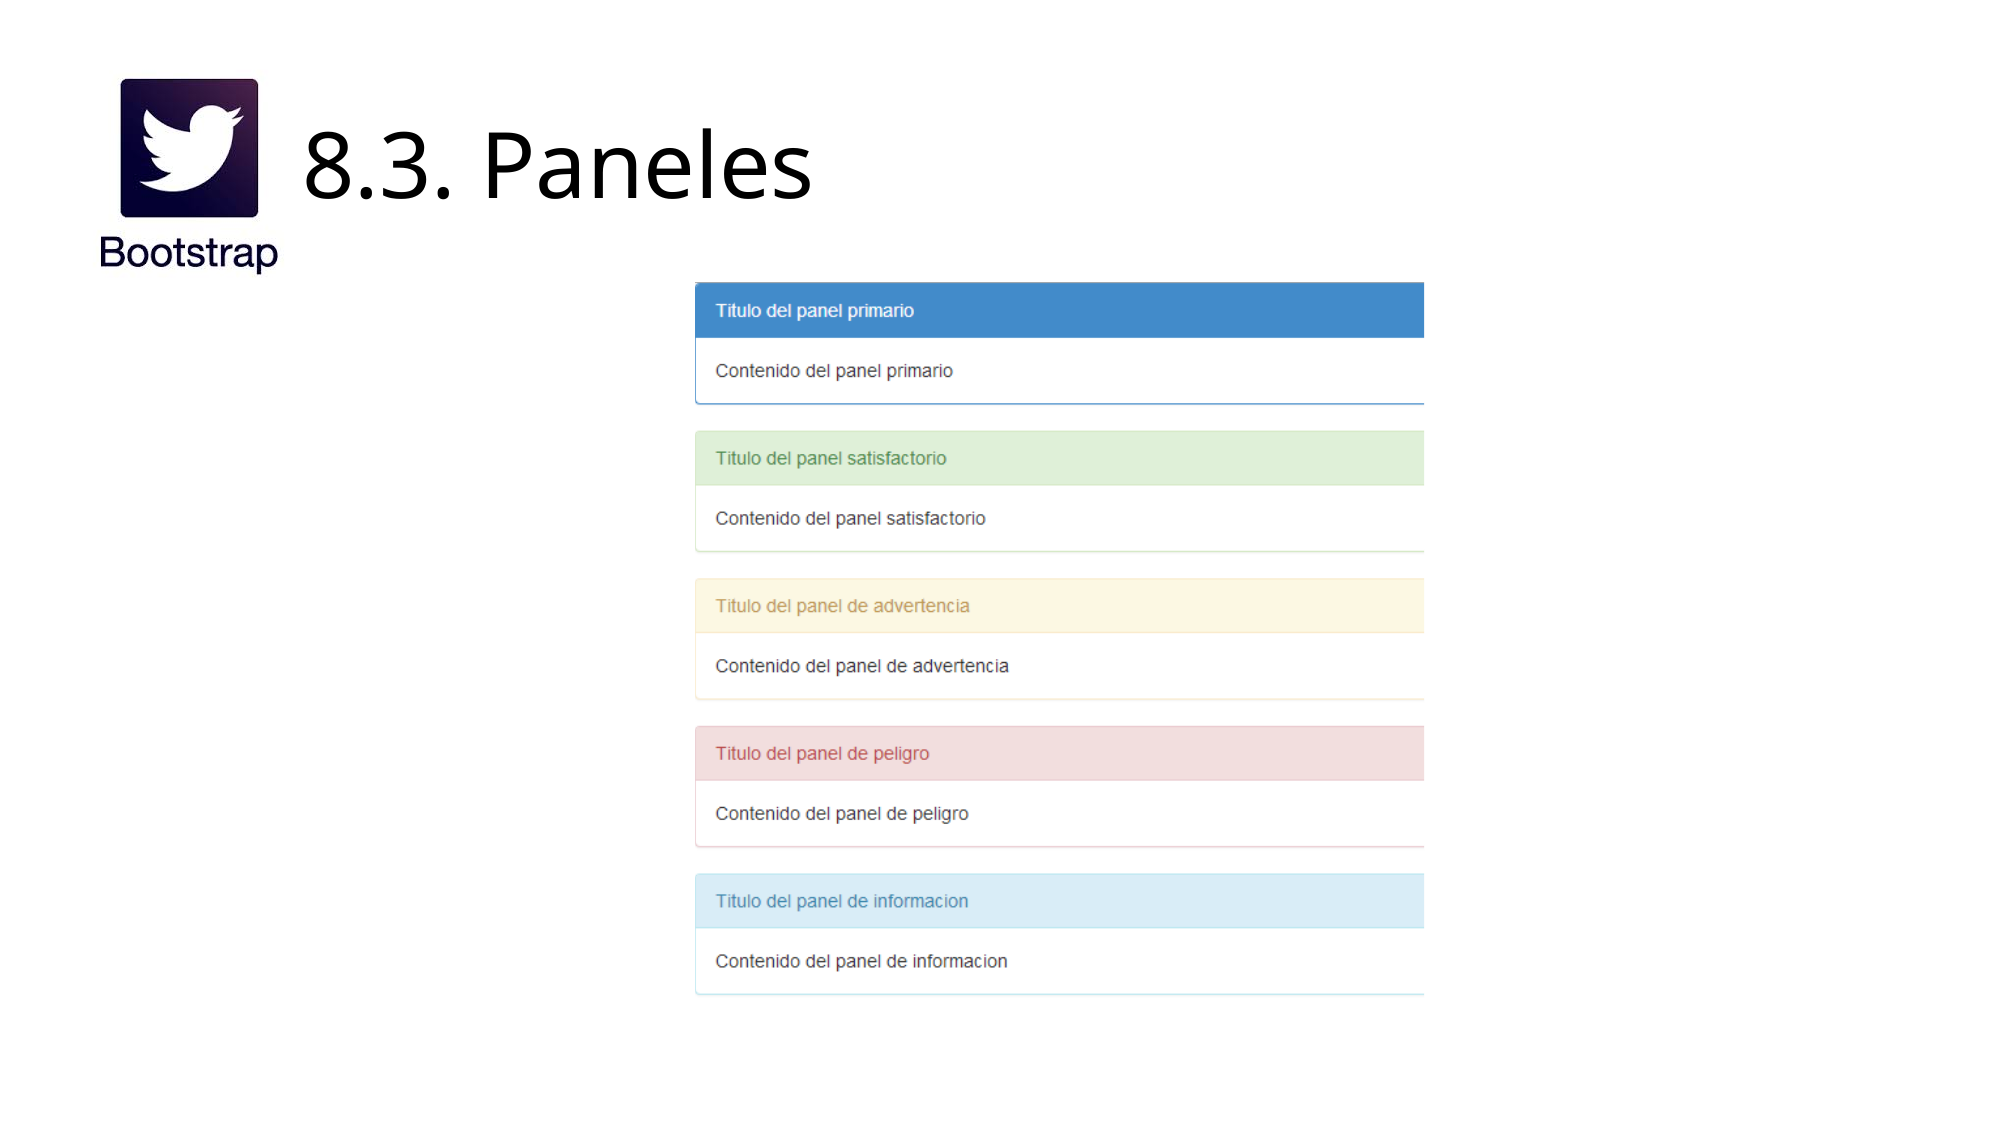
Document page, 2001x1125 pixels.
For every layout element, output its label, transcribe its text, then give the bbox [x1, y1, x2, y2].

title 8.3. Paneles [300, 59, 1863, 278]
picture [76, 54, 300, 278]
picture [694, 282, 1425, 1006]
